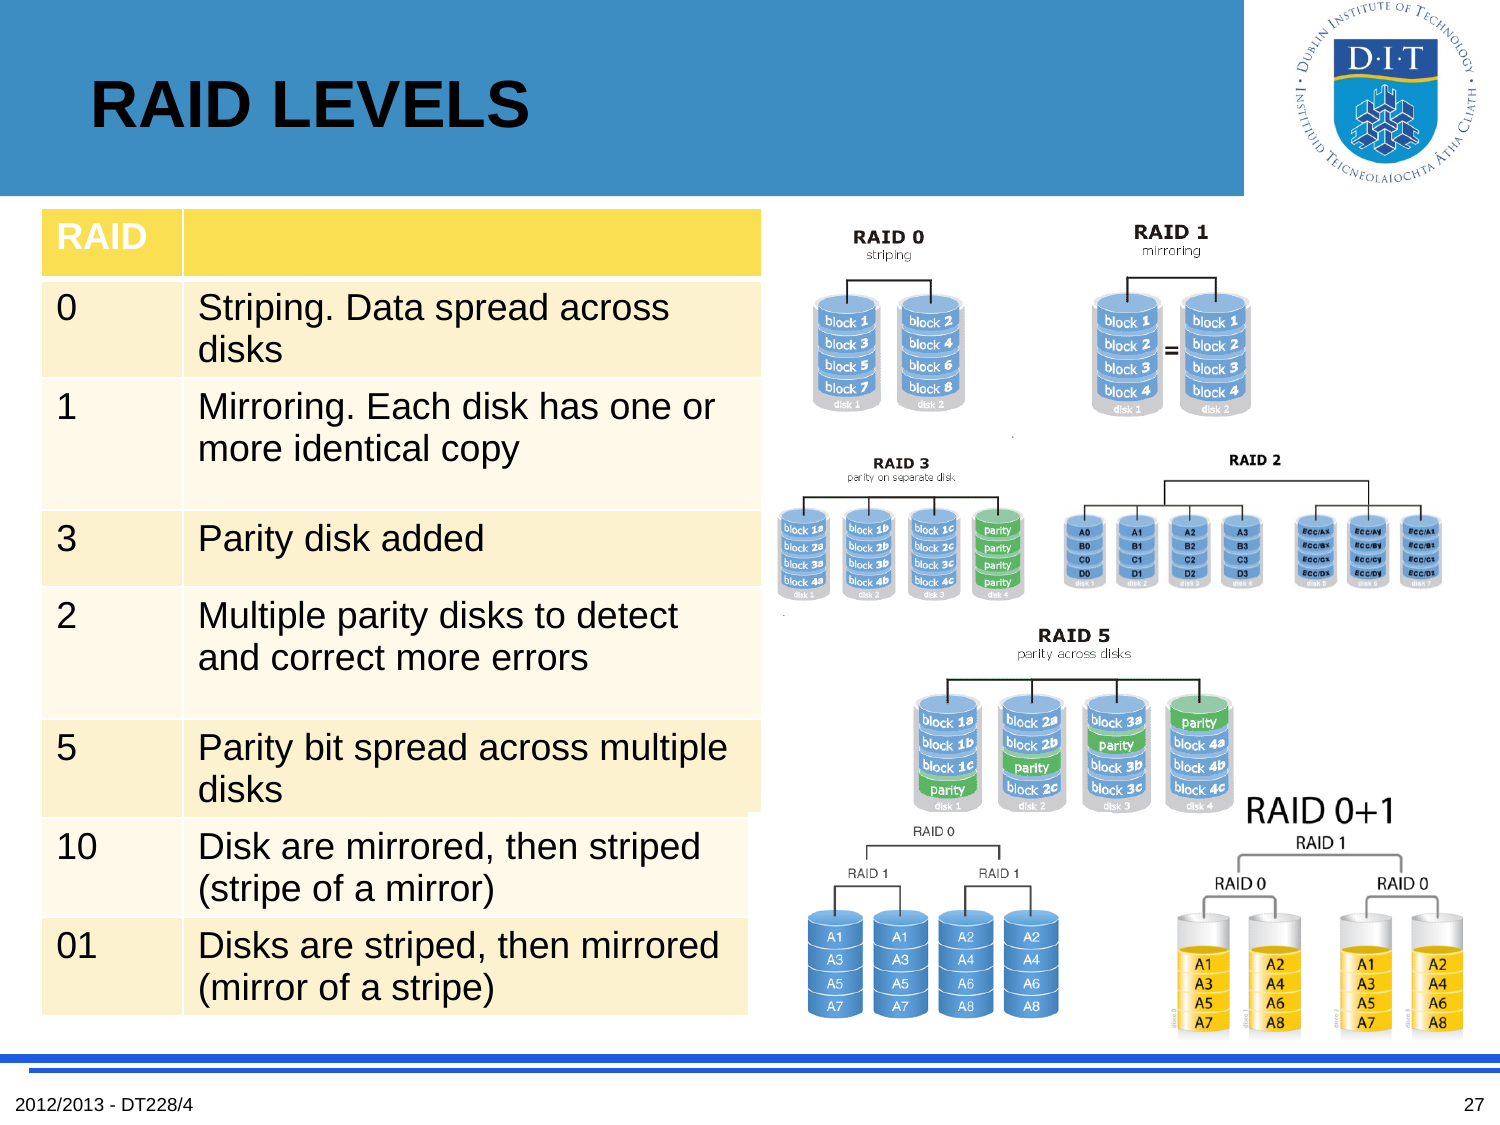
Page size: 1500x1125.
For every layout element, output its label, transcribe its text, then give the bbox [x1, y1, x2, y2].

picture [748, 200, 1463, 1044]
table_cell 0 [42, 282, 182, 377]
table_cell Parity bit spread across multiple disks [184, 720, 761, 817]
table_cell 5 [42, 720, 182, 817]
table_cell Striping. Data spread across disks [184, 282, 761, 377]
table_cell 01 [42, 918, 182, 1015]
table_cell 3 [42, 511, 182, 586]
slide_number 2012/2013 - DT228/4 [0, 1084, 351, 1125]
slide_number 27 [1149, 1084, 1500, 1125]
table_cell 1 [42, 379, 182, 509]
table_cell 10 [42, 819, 182, 916]
table_header [184, 209, 761, 276]
table_cell Disk are mirrored, then striped (stripe of a mirror) [184, 819, 743, 916]
title RAID LEVELS [74, 18, 1105, 182]
table_cell Multiple parity disks to detect and correct more errors [184, 588, 761, 718]
table_cell Mirroring. Each disk has one or more identical copy [184, 379, 761, 509]
table_cell 2 [42, 588, 182, 718]
table_cell Disks are striped, then mirrored (mirror of a stripe) [184, 918, 743, 1015]
table_cell Parity disk added [184, 511, 761, 586]
table_header RAID [42, 209, 182, 276]
picture [1293, 0, 1478, 185]
